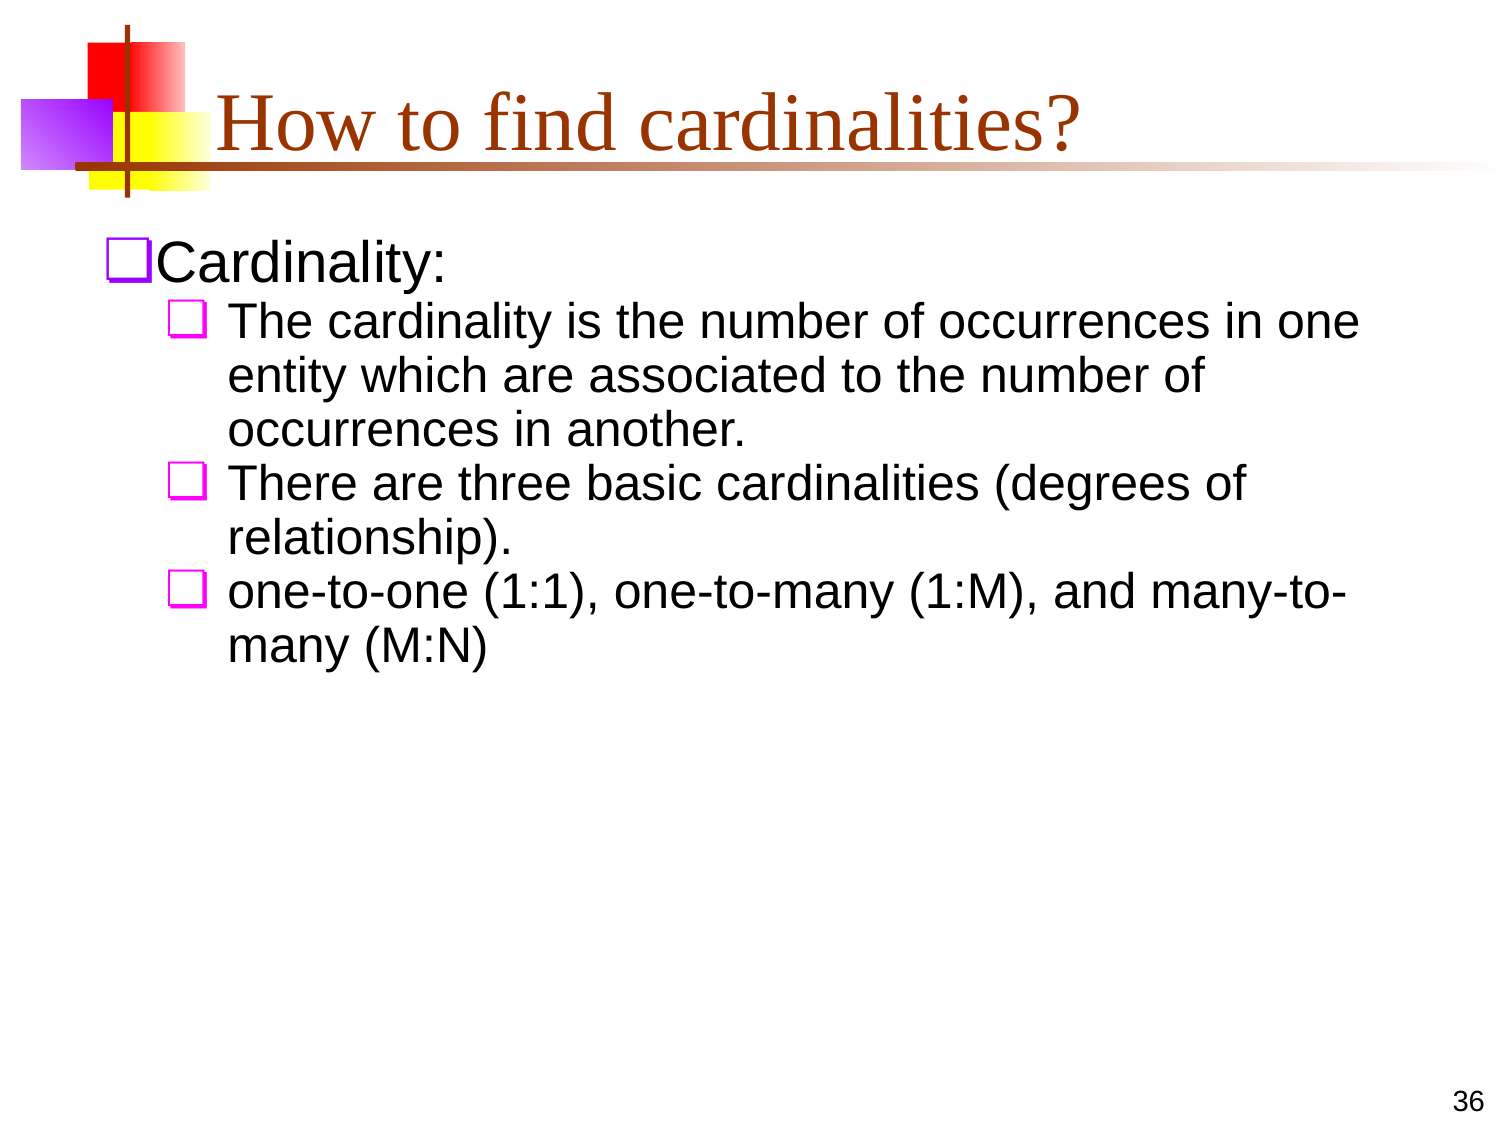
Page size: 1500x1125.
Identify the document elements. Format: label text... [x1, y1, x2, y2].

title How to find cardinalities? [200, 37, 1479, 175]
slide_number 36 [1187, 1050, 1500, 1125]
list Cardinality: The cardinality is the number of occurrences in one entity which are associated to the number of occurrences in another. There are three basic cardinalities (degrees of relationship). one-to-one (1:1), one-to-many (1:M), and many-to-many (M:N) [62, 224, 1469, 1006]
